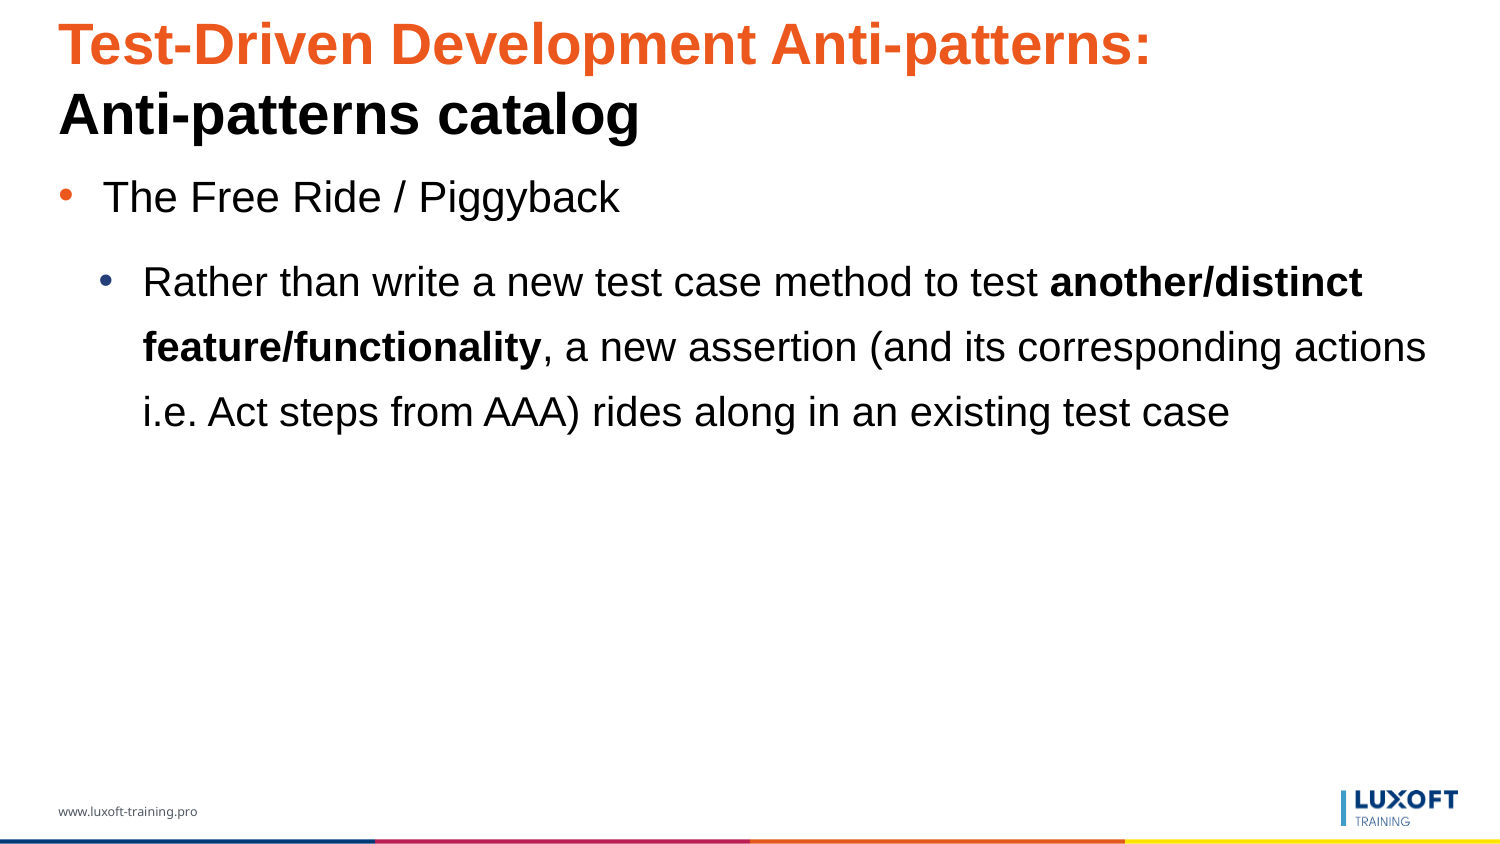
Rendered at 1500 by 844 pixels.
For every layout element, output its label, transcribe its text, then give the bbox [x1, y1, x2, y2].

picture [1341, 790, 1458, 826]
list The Free Ride / Piggyback Rather than write a new test case method to test another/distinct feature/functionality, a new assertion (and its corresponding actions i.e. Act steps from AAA) rides along in an existing test case [47, 147, 1457, 764]
title Test-Driven Development Anti-patterns: Anti-patterns catalog [47, 44, 1457, 107]
